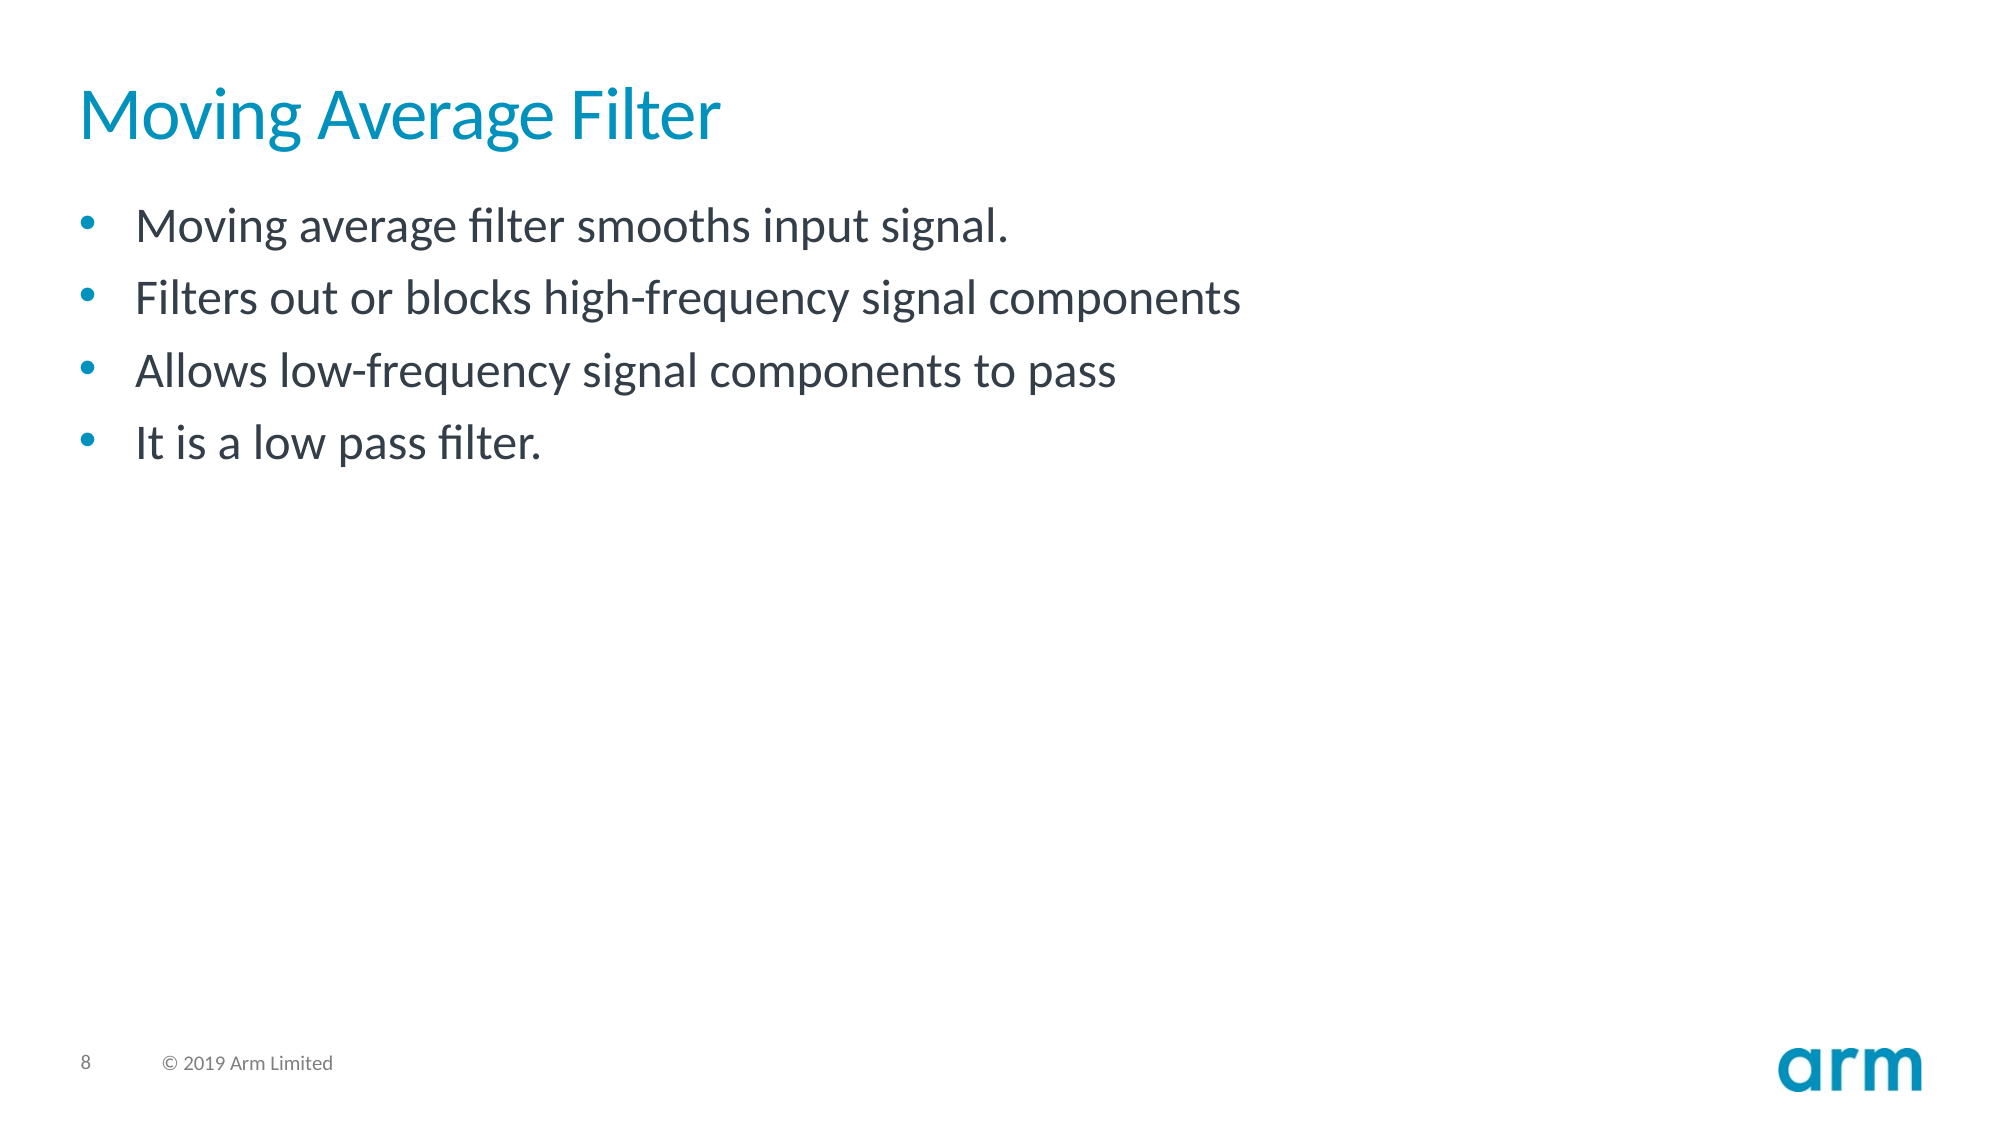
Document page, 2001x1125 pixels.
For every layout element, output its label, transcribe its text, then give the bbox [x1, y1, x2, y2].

picture [1778, 1072, 1794, 1092]
picture [1889, 1048, 1903, 1053]
picture [1788, 1056, 1812, 1083]
picture [1778, 1048, 1794, 1067]
list Moving average filter smooths input signal. Filters out or blocks high-frequency signal components Allows low-frequency signal components to pass It is a low pass filter. [78, 192, 1922, 1004]
picture [1911, 1048, 1922, 1062]
picture [1803, 1048, 1922, 1092]
title Moving Average Filter [78, 78, 1922, 186]
